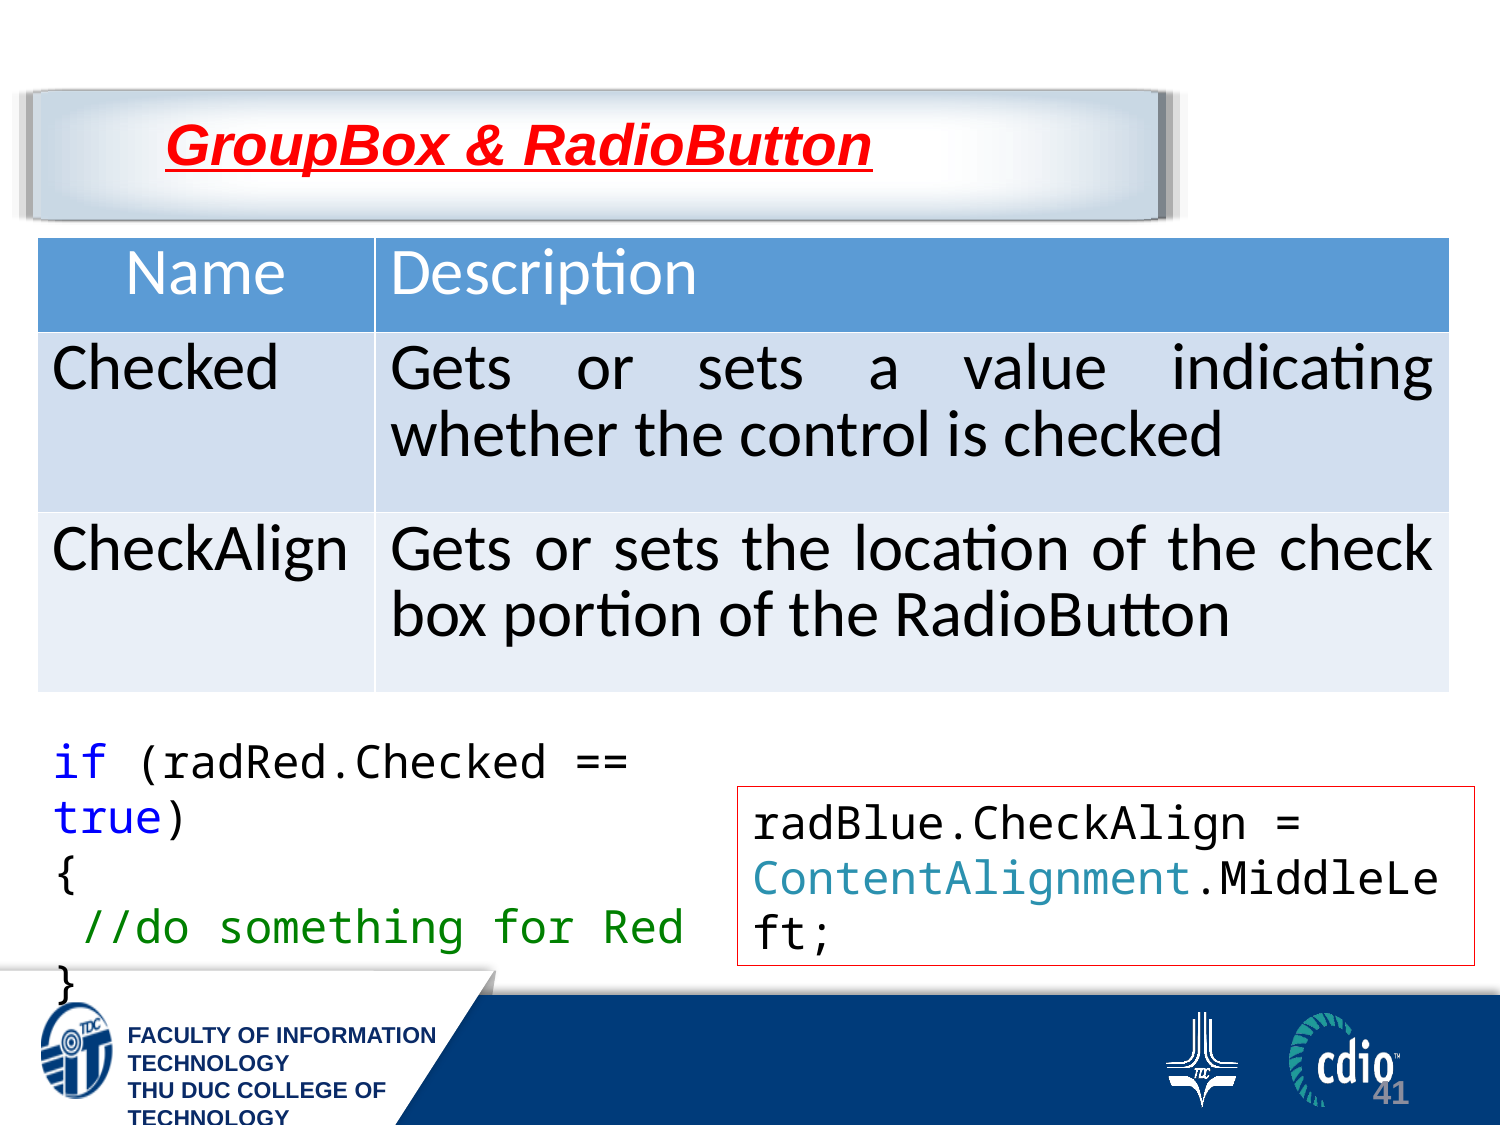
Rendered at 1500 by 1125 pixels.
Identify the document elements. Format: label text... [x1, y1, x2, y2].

table_header Description [376, 238, 1449, 332]
text_box if (radRed.Checked == true) { //do something for Red } [37, 725, 788, 1015]
picture [1289, 1013, 1400, 1060]
picture [318, 1090, 327, 1096]
table_header Name [38, 238, 374, 332]
table_cell Gets or sets the location of the check box portion of the RadioButton [376, 513, 1449, 692]
slide_number 41 [1074, 1060, 1425, 1121]
picture [41, 1015, 340, 1099]
text_box radBlue.CheckAlign = ContentAlignment.MiddleLeft; [737, 786, 1475, 966]
picture [202, 1090, 209, 1096]
table_cell CheckAlign [38, 513, 374, 692]
picture [12, 87, 1188, 225]
table_cell Gets or sets a value indicating whether the control is checked [376, 333, 1449, 512]
picture [1166, 1012, 1238, 1060]
picture [163, 1090, 170, 1096]
table_cell Checked [38, 333, 374, 512]
picture [257, 1090, 266, 1096]
